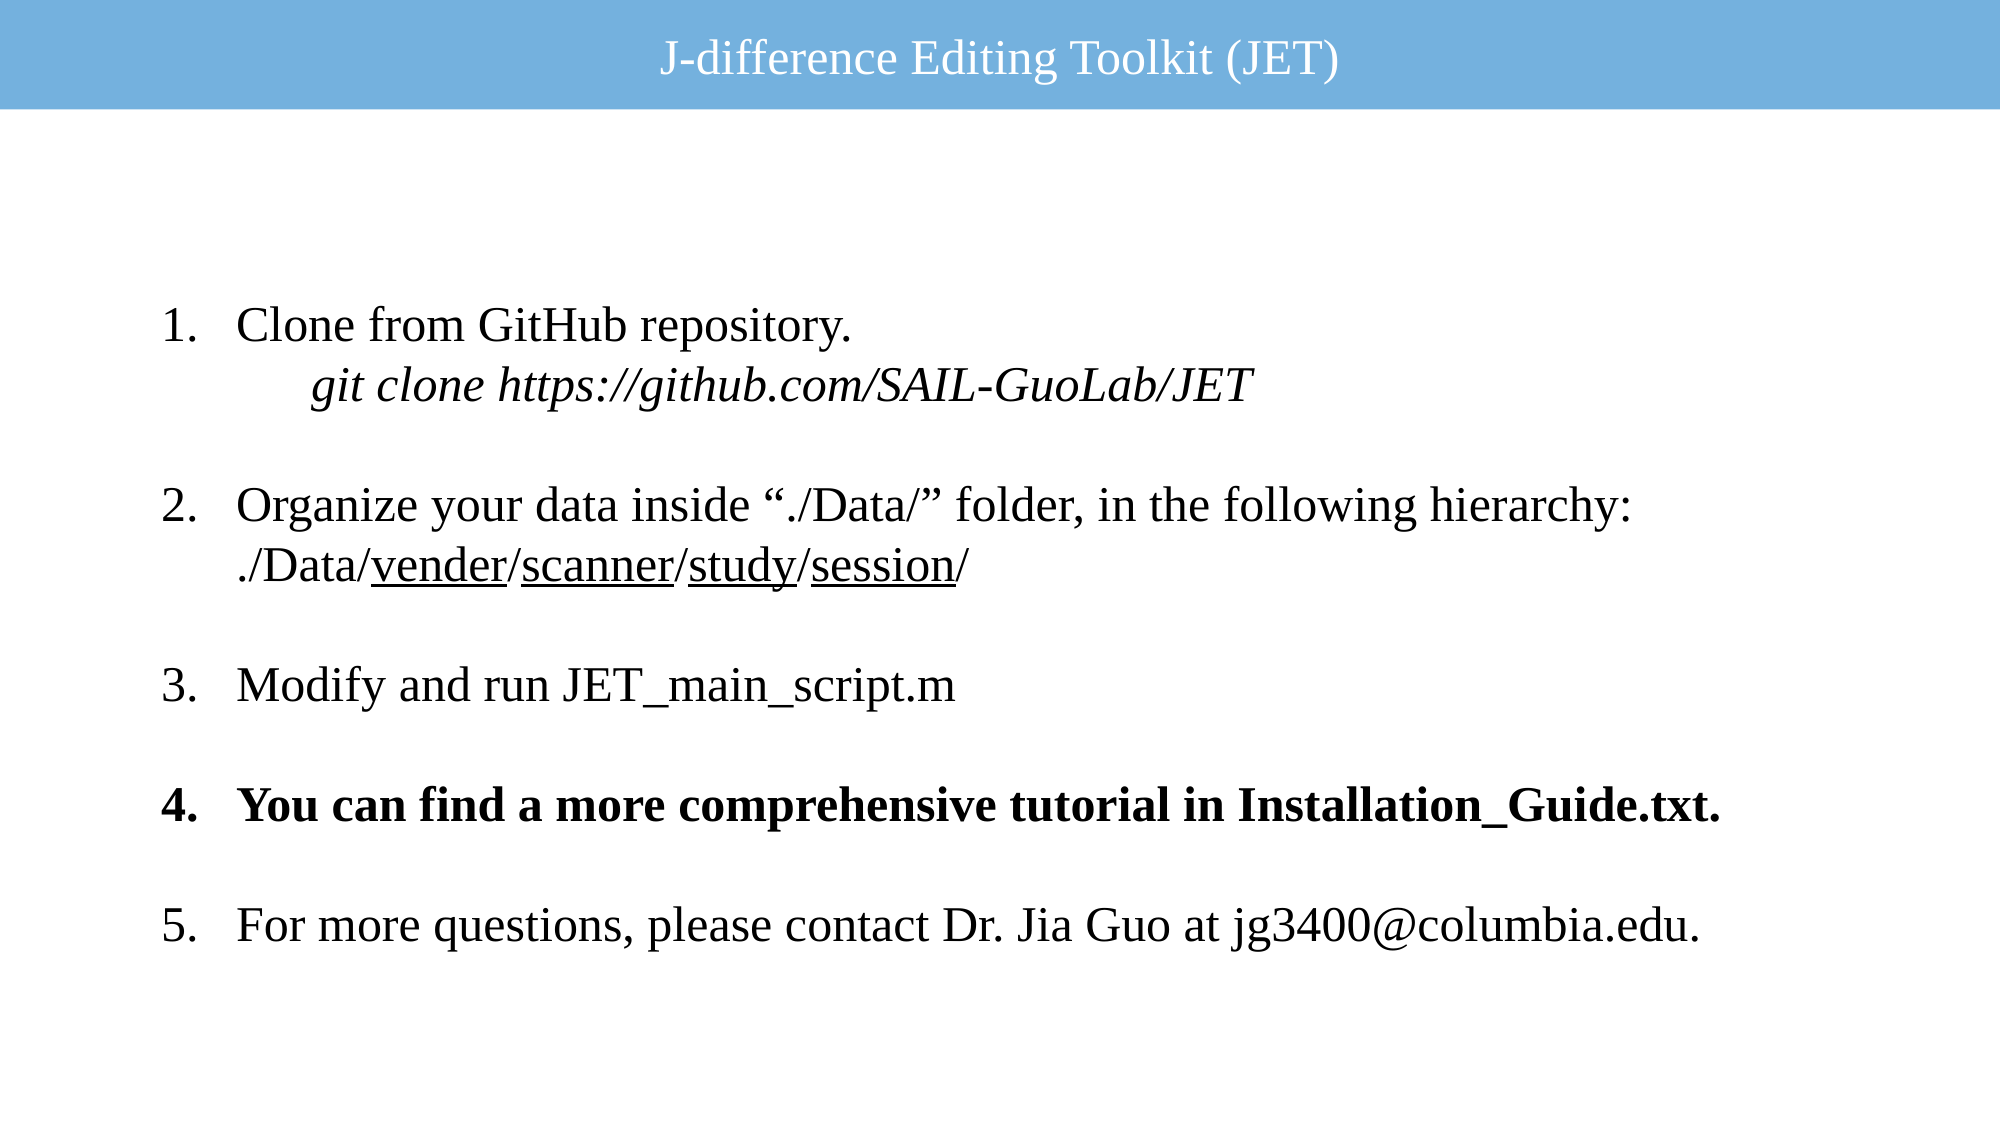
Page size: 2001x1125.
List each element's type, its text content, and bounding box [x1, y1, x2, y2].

text_box Clone from GitHub repository. git clone https://github.com/SAIL-GuoLab/JET Organize your data inside “./Data/” folder, in the following hierarchy: ./Data/vender/scanner/study/session/ Modify and run JET_main_script.m You can find a more comprehensive tutorial in Installation_Guide.txt. For more questions, please contact Dr. Jia Guo at jg3400@columbia.edu. [145, 283, 1873, 1017]
text_box J-difference Editing Toolkit (JET) [0, 0, 2000, 110]
